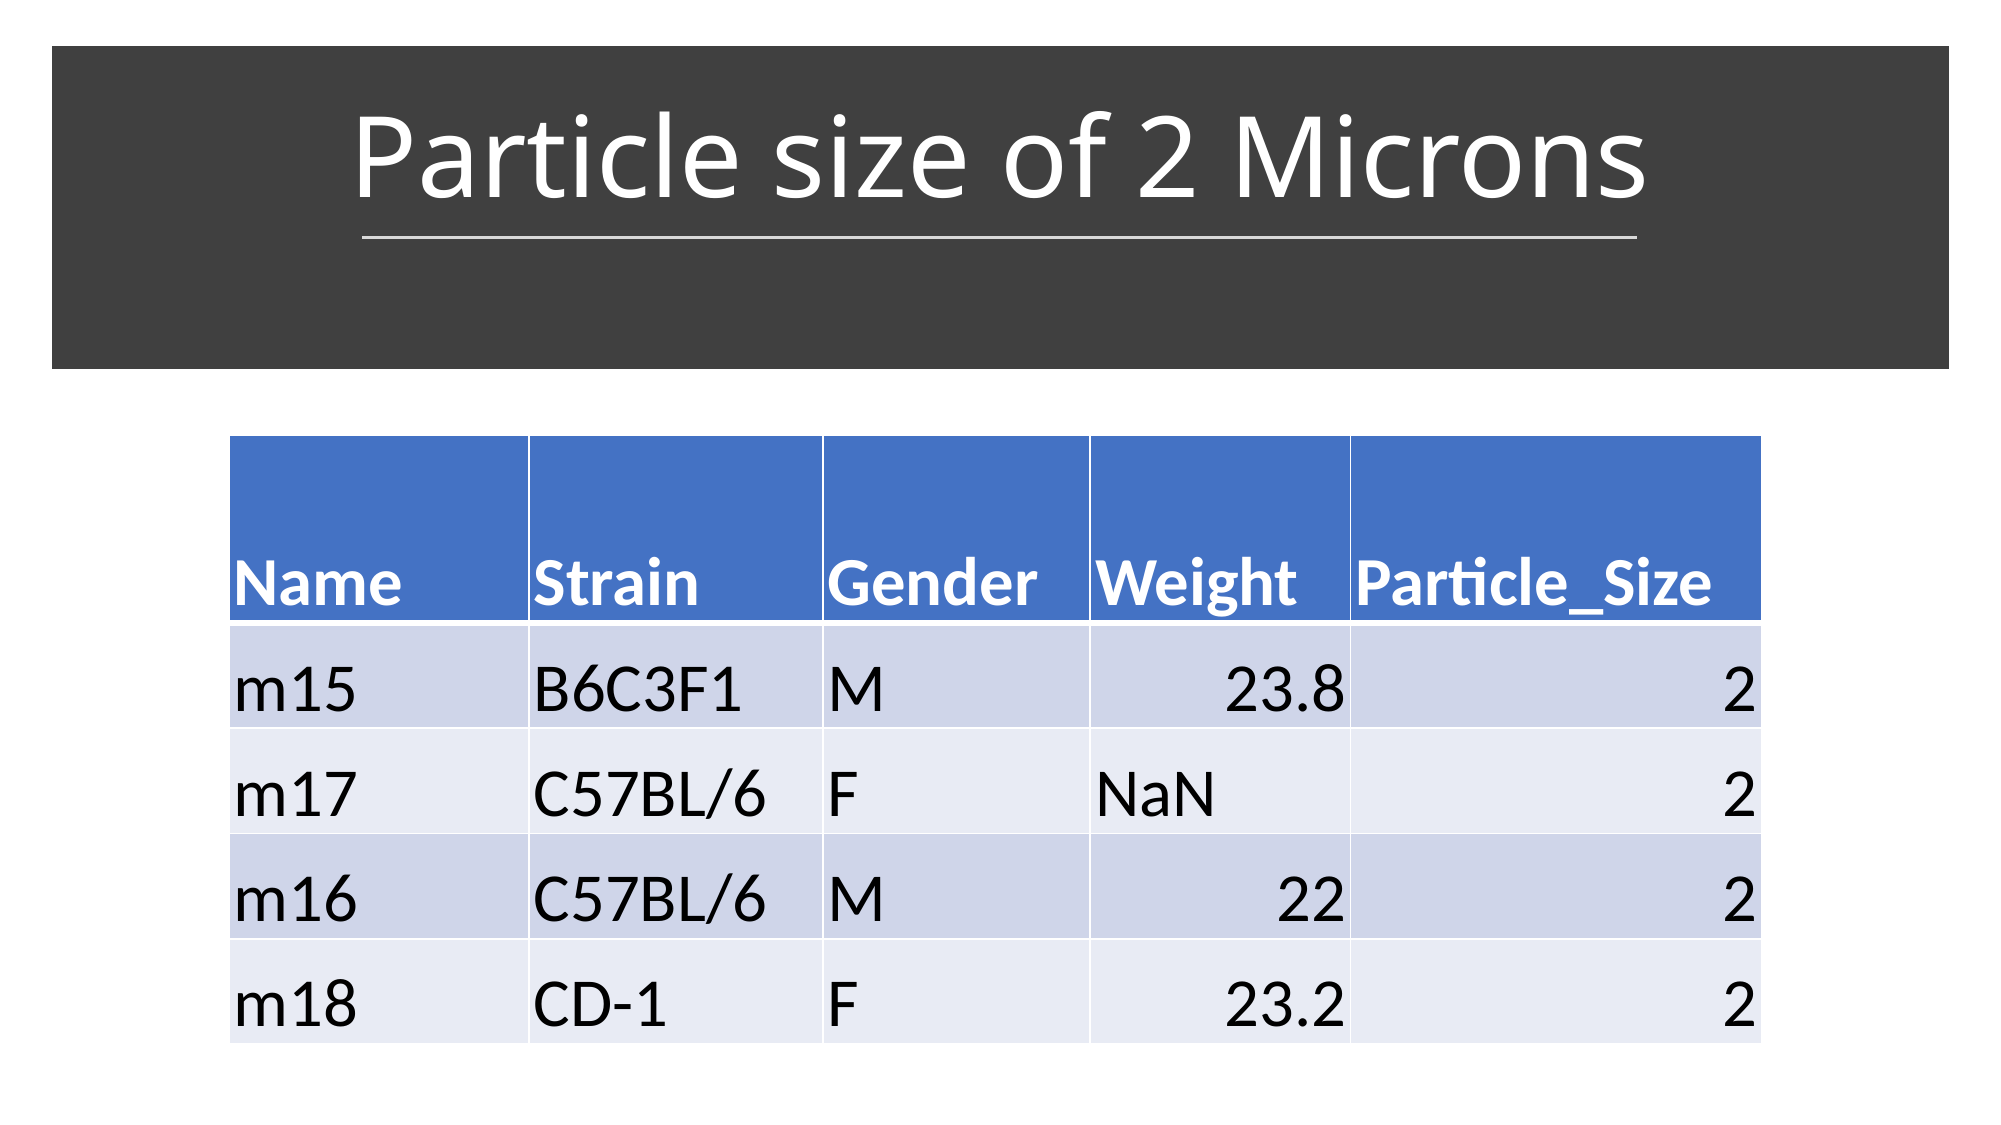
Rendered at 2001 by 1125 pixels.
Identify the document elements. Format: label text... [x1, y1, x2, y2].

table_header Strain [530, 436, 822, 620]
table_cell CD-1 [530, 940, 822, 1043]
table_cell C57BL/6 [530, 729, 822, 833]
table_header Weight [1091, 436, 1350, 620]
table_cell 2 [1351, 834, 1761, 938]
table_cell B6C3F1 [530, 626, 822, 727]
table_cell 2 [1351, 940, 1761, 1043]
table_header Particle_Size [1351, 436, 1761, 620]
table_cell 23.2 [1091, 940, 1350, 1043]
table_header Gender [824, 436, 1089, 620]
table_cell F [824, 940, 1089, 1043]
table_cell F [824, 729, 1089, 833]
title Particle size of 2 Microns [86, 76, 1914, 230]
table_cell M [824, 626, 1089, 727]
table_cell C57BL/6 [530, 834, 822, 938]
table_cell NaN [1091, 729, 1350, 833]
text_box [61, 55, 1939, 360]
table_cell m16 [230, 834, 528, 938]
table_cell 2 [1351, 626, 1761, 727]
table_cell M [824, 834, 1089, 938]
table_header Name [230, 436, 528, 620]
table_cell 22 [1091, 834, 1350, 938]
table_cell m18 [230, 940, 528, 1043]
table_cell m17 [230, 729, 528, 833]
table_cell m15 [230, 626, 528, 727]
table_cell 2 [1351, 729, 1761, 833]
table_cell 23.8 [1091, 626, 1350, 727]
